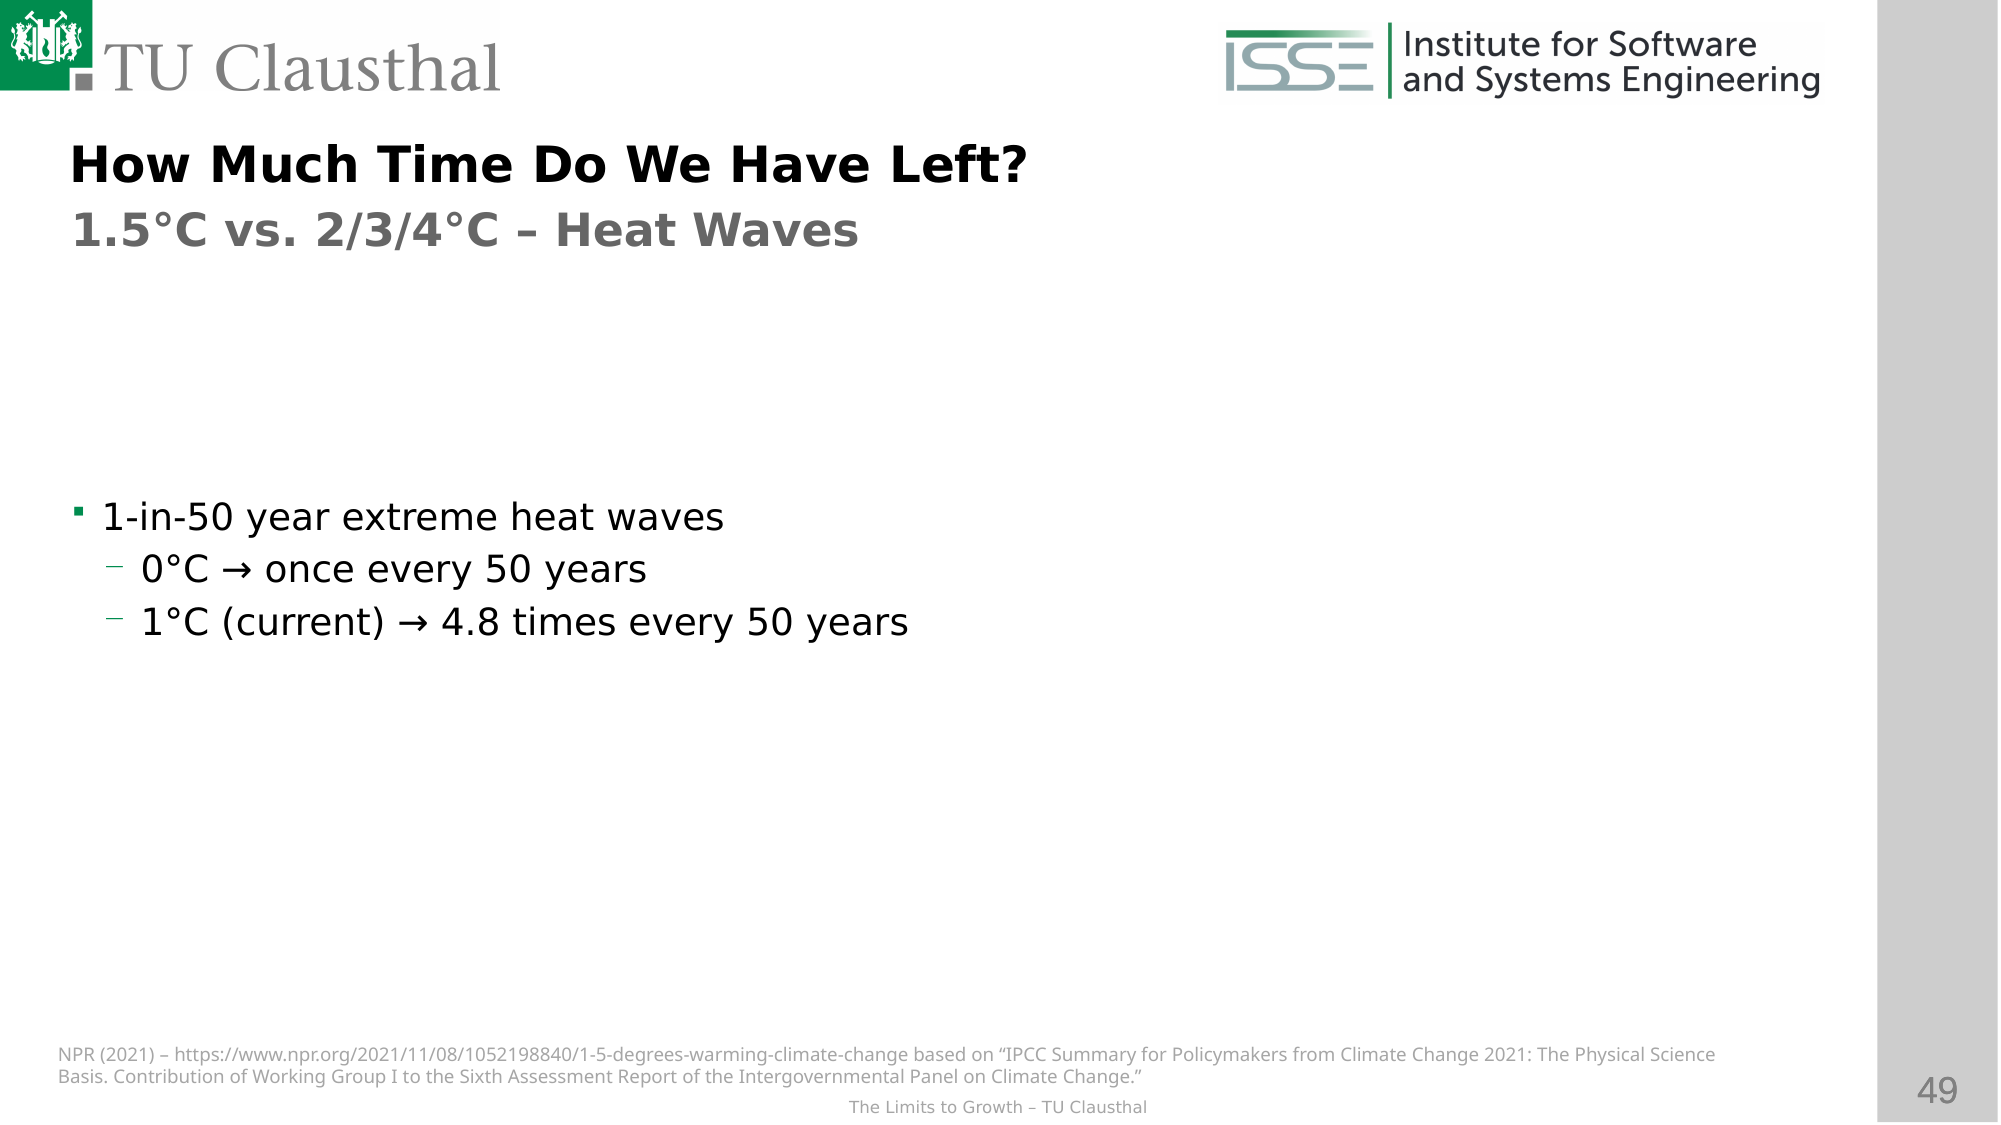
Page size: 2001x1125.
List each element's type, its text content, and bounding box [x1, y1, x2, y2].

text_box How Much Time Do We Have Left? [54, 125, 1817, 206]
text_box NPR (2021) – https://www.npr.org/2021/11/08/1052198840/1-5-degrees-warming-climate-change based on “IPCC Summary for Policymakers from Climate Change 2021: The Physical Science Basis. Contribution of Working Group I to the Sixth Assessment Report of the Intergovernmental Panel on Climate Change.” [43, 1035, 1784, 1095]
picture [1218, 22, 1825, 105]
text_box 1-in-50 year extreme heat waves 0°C → once every 50 years 1°C (current) → 4.8 times every 50 years 2°C → 13.9 times every 50 years 3°C → 27.4 times every 50 years 4°C → 39.2 times every 50 years [54, 207, 1799, 1033]
picture [0, 0, 500, 91]
text_box 1.5°C vs. 2/3/4°C – Heat Waves [70, 188, 1768, 269]
